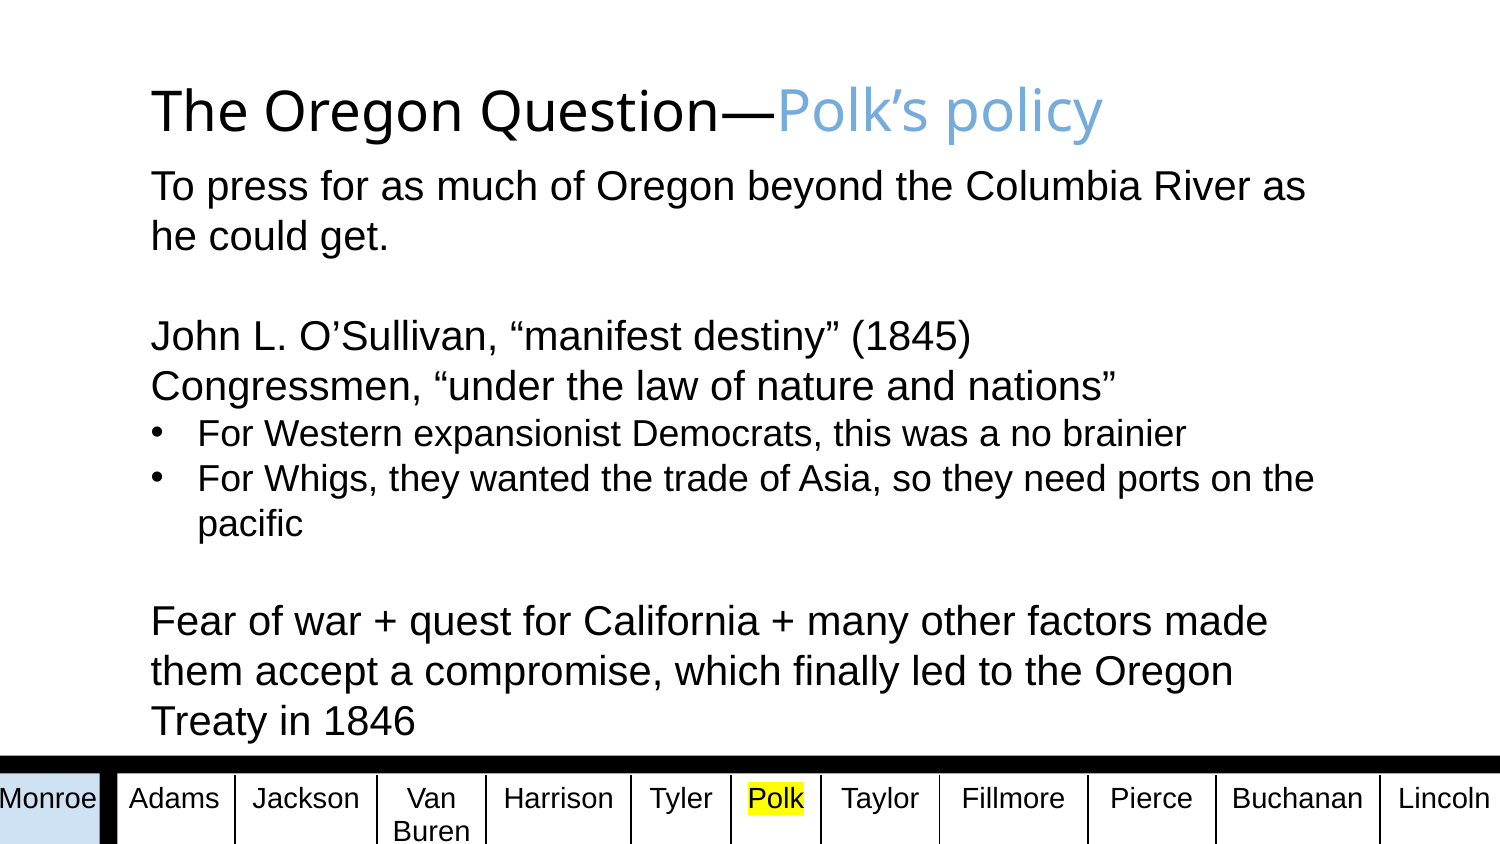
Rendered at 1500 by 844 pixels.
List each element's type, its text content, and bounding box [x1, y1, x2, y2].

text_box To press for as much of Oregon beyond the Columbia River as he could get. John L. O’Sullivan, “manifest destiny” (1845) Congressmen, “under the law of nature and nations” For Western expansionist Democrats, this was a no brainier For Whigs, they wanted the trade of Asia, so they need ports on the pacific Fear of war + quest for California + many other factors made them accept a compromise, which finally led to the Oregon Treaty in 1846 [135, 151, 1339, 752]
table_header Adams [115, 775, 234, 844]
table_header Buchanan [1217, 775, 1379, 844]
table_header Taylor [822, 775, 939, 844]
table_header Harrison [487, 775, 630, 844]
table_header Pierce [1089, 775, 1215, 844]
table_header Van Buren [378, 775, 485, 844]
title The Oregon Question—Polk’s policy [135, 88, 1383, 128]
table_header Lincoln [1381, 775, 1500, 844]
table_header Fillmore [940, 775, 1087, 844]
table_header Monroe [0, 775, 113, 844]
table_header Polk [732, 775, 820, 844]
table_header Tyler [632, 775, 730, 844]
table_header Jackson [236, 775, 376, 844]
